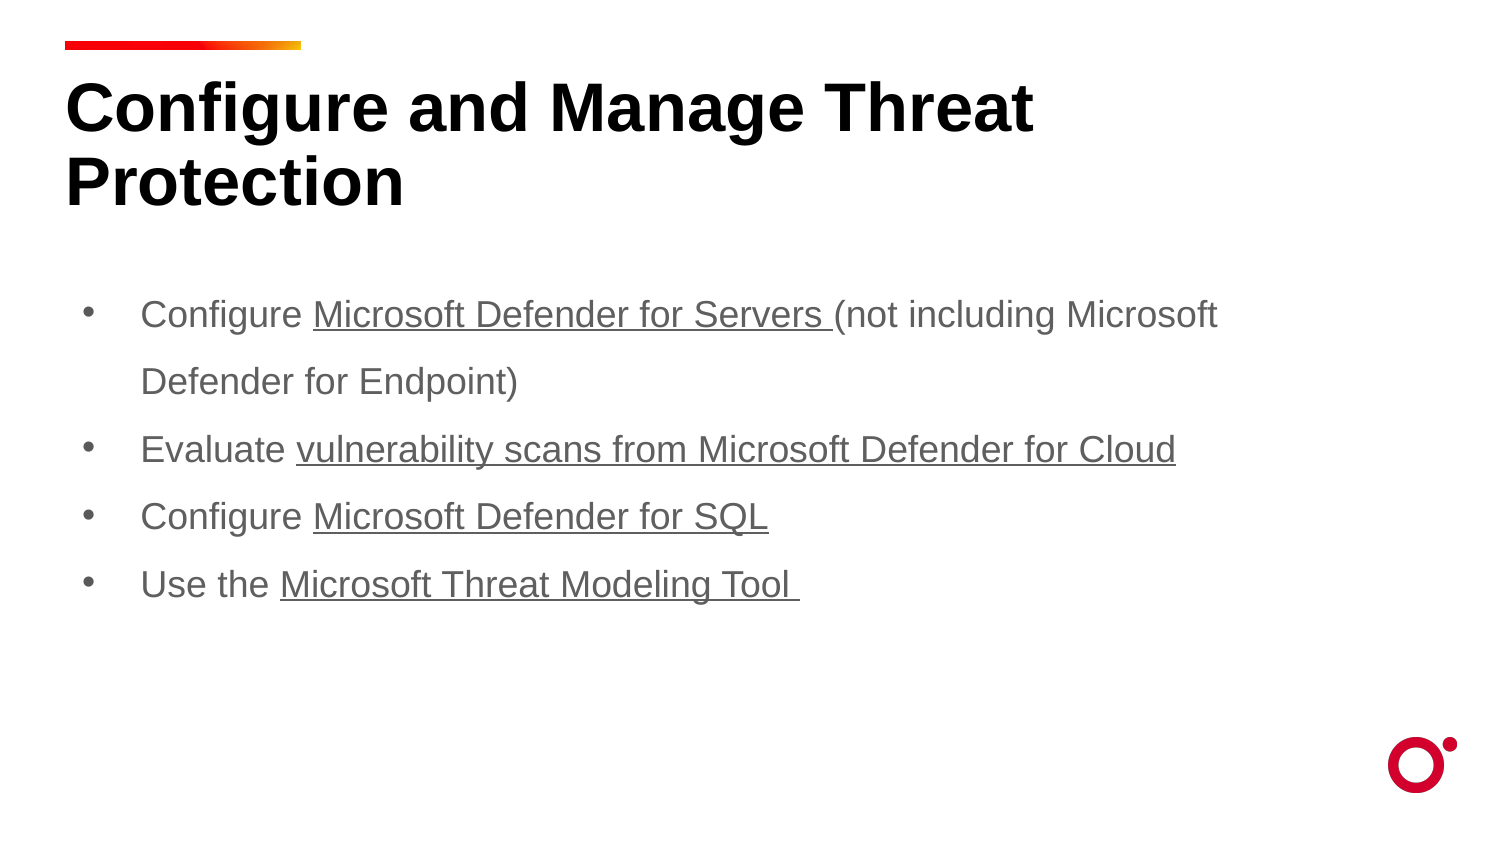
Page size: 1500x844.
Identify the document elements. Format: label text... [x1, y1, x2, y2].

text_box Configure and Manage Threat Protection [65, 109, 1290, 221]
picture [1388, 737, 1457, 793]
picture [65, 41, 301, 50]
text_box Configure Microsoft Defender for Servers (not including Microsoft Defender for Endpoint) Evaluate vulnerability scans from Microsoft Defender for Cloud Configure Microsoft Defender for SQL Use the Microsoft Threat Modeling Tool [65, 267, 1332, 720]
